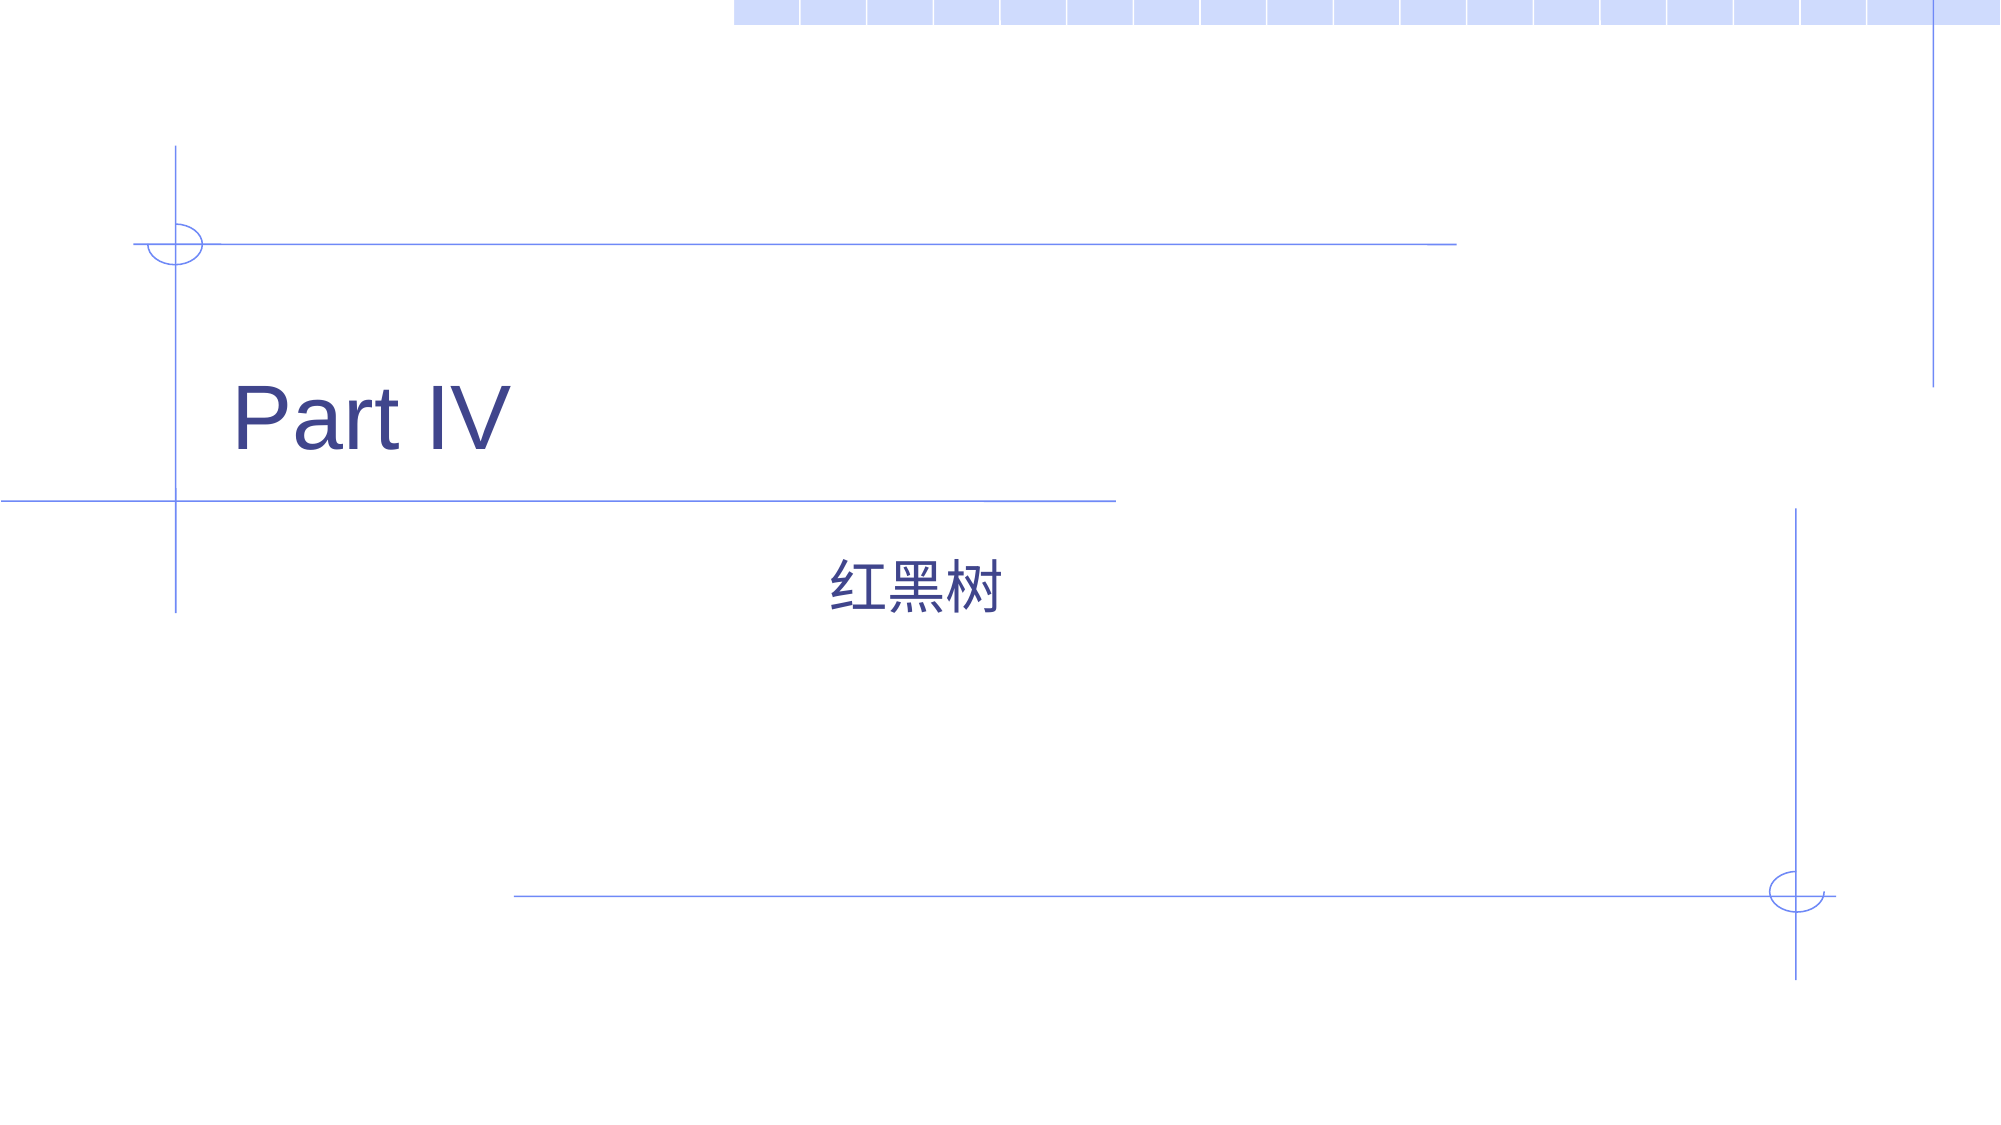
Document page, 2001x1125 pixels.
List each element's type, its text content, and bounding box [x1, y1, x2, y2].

subtitle 红黑树 [216, 542, 1617, 831]
title Part IV [216, 287, 1917, 475]
